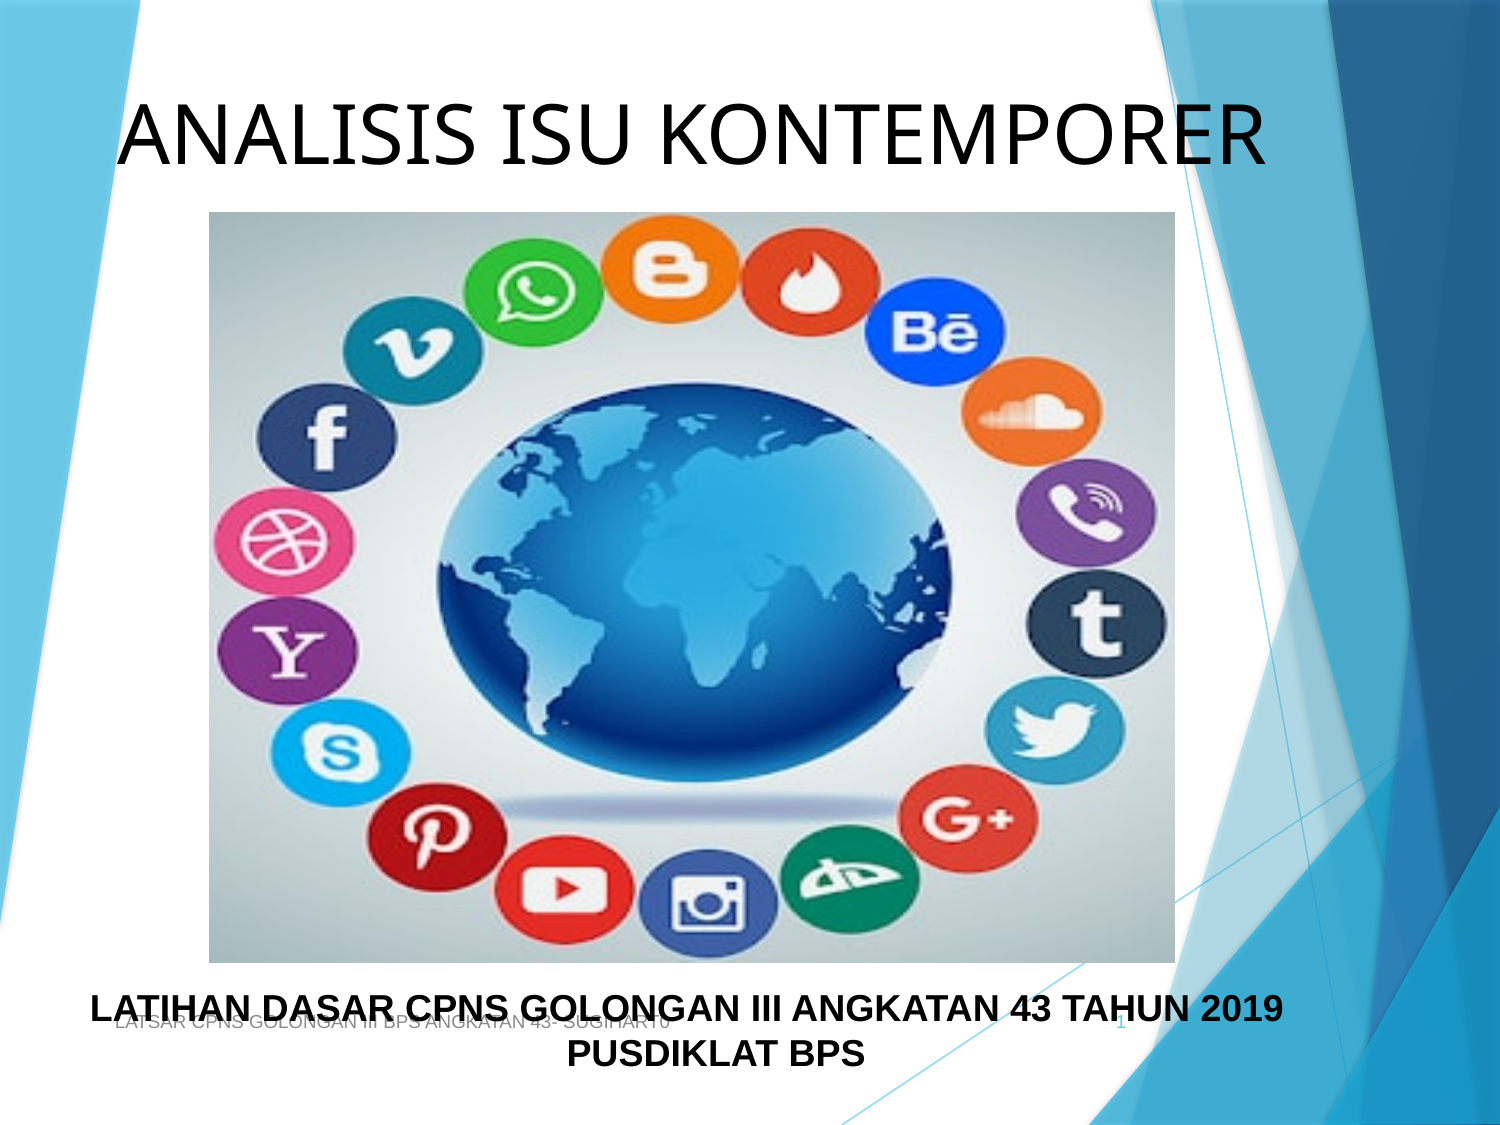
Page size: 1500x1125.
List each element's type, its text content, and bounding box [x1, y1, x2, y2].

title ANALISIS ISU KONTEMPORER [0, 0, 1284, 190]
footer LATSAR CPNS GOLONGAN III BPS ANGKATAN 43- SUGIHART0 [99, 991, 859, 1051]
picture [209, 211, 1176, 963]
text_box LATIHAN DASAR CPNS GOLONGAN III ANGKATAN 43 TAHUN 2019 PUSDIKLAT BPS [75, 976, 1358, 1082]
